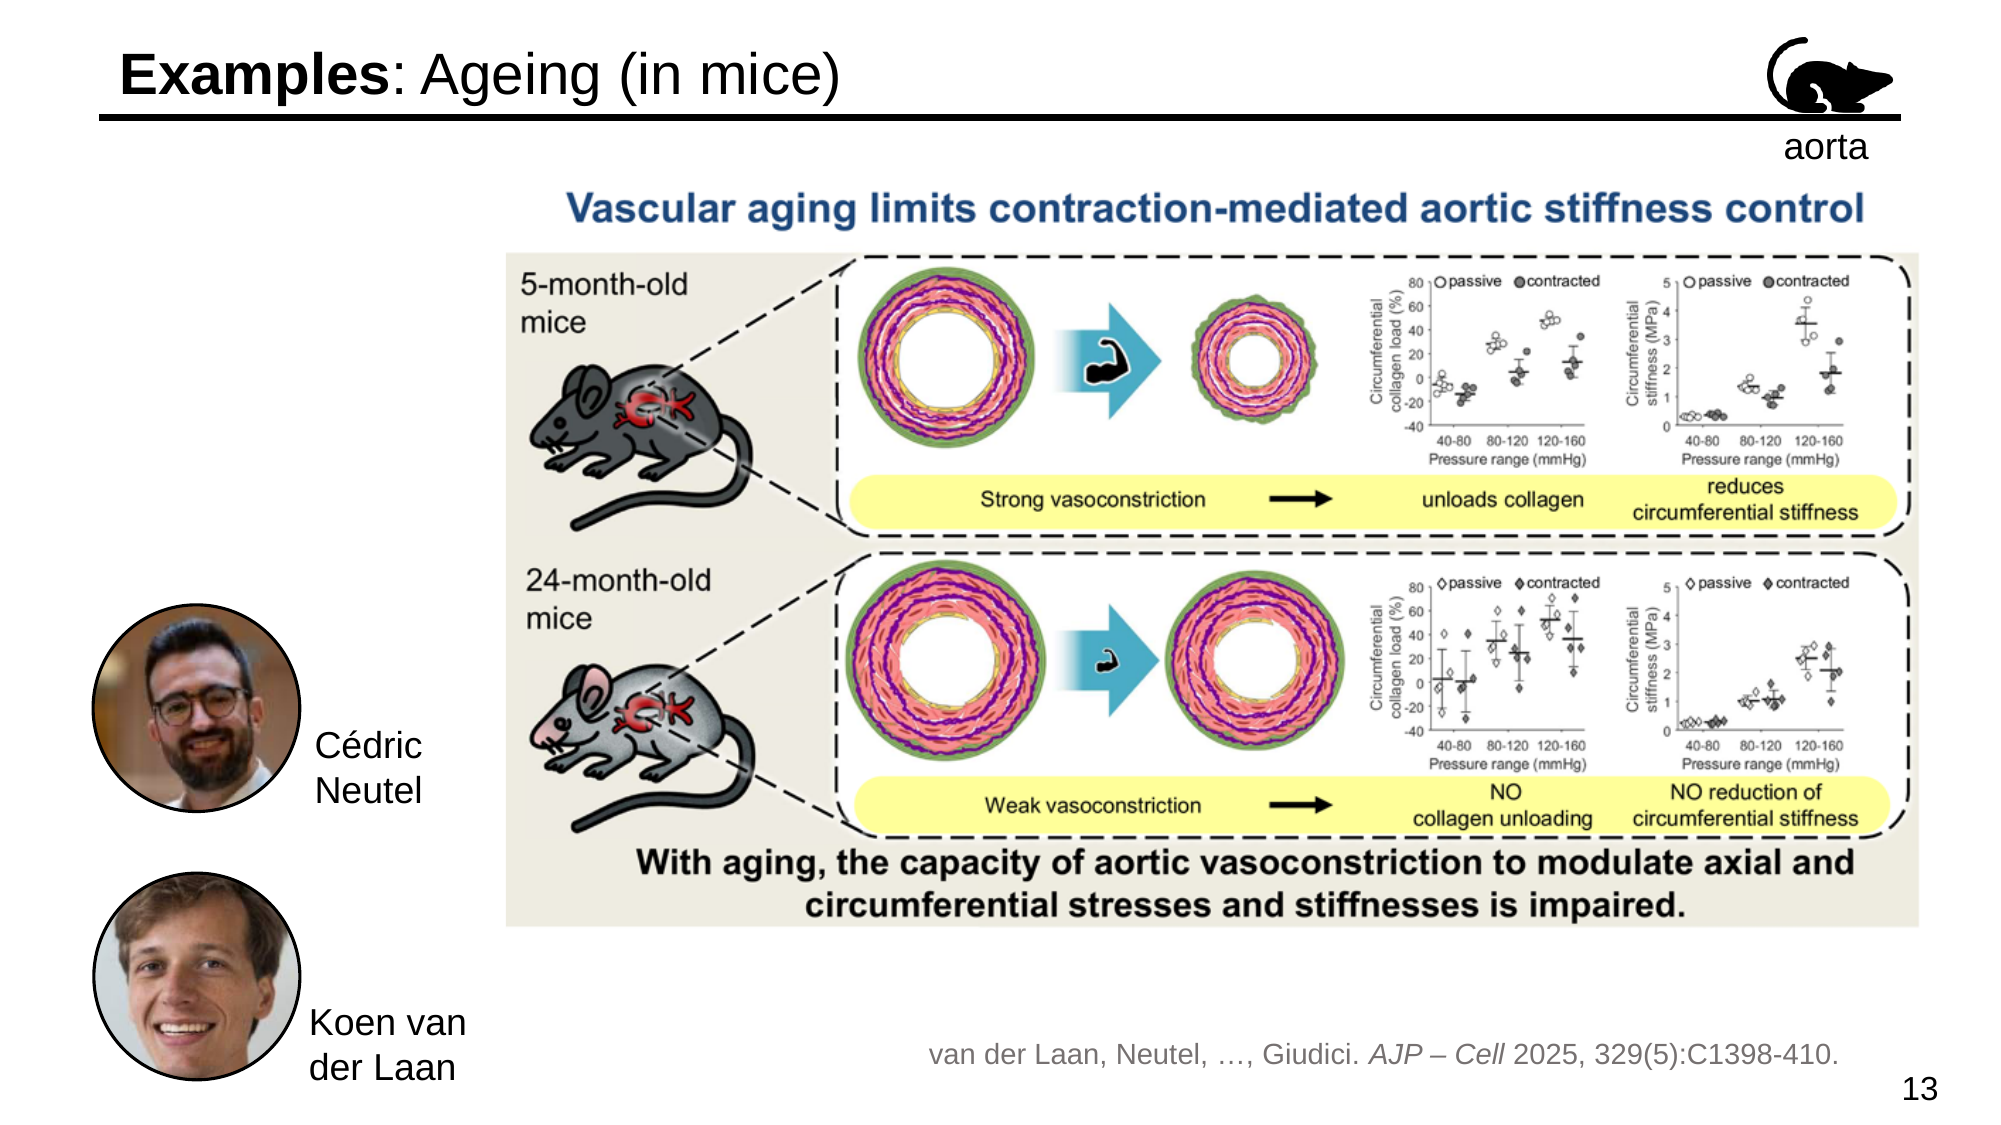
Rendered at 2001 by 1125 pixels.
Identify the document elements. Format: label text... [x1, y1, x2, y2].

text_box Koen van der Laan [294, 990, 493, 1096]
picture [93, 604, 300, 812]
text_box aorta [1768, 150, 1884, 172]
text_box Examples: Ageing (in mice) [104, 0, 1754, 115]
picture [1754, 0, 1905, 150]
text_box Cédric Neutel [299, 713, 505, 819]
text_box van der Laan, Neutel, …, Giudici. AJP – Cell 2025, 329(5):C1398-410. [907, 1028, 1862, 1078]
picture [93, 873, 300, 1080]
picture [505, 172, 1920, 940]
slide_number 13 [1503, 1056, 1954, 1117]
